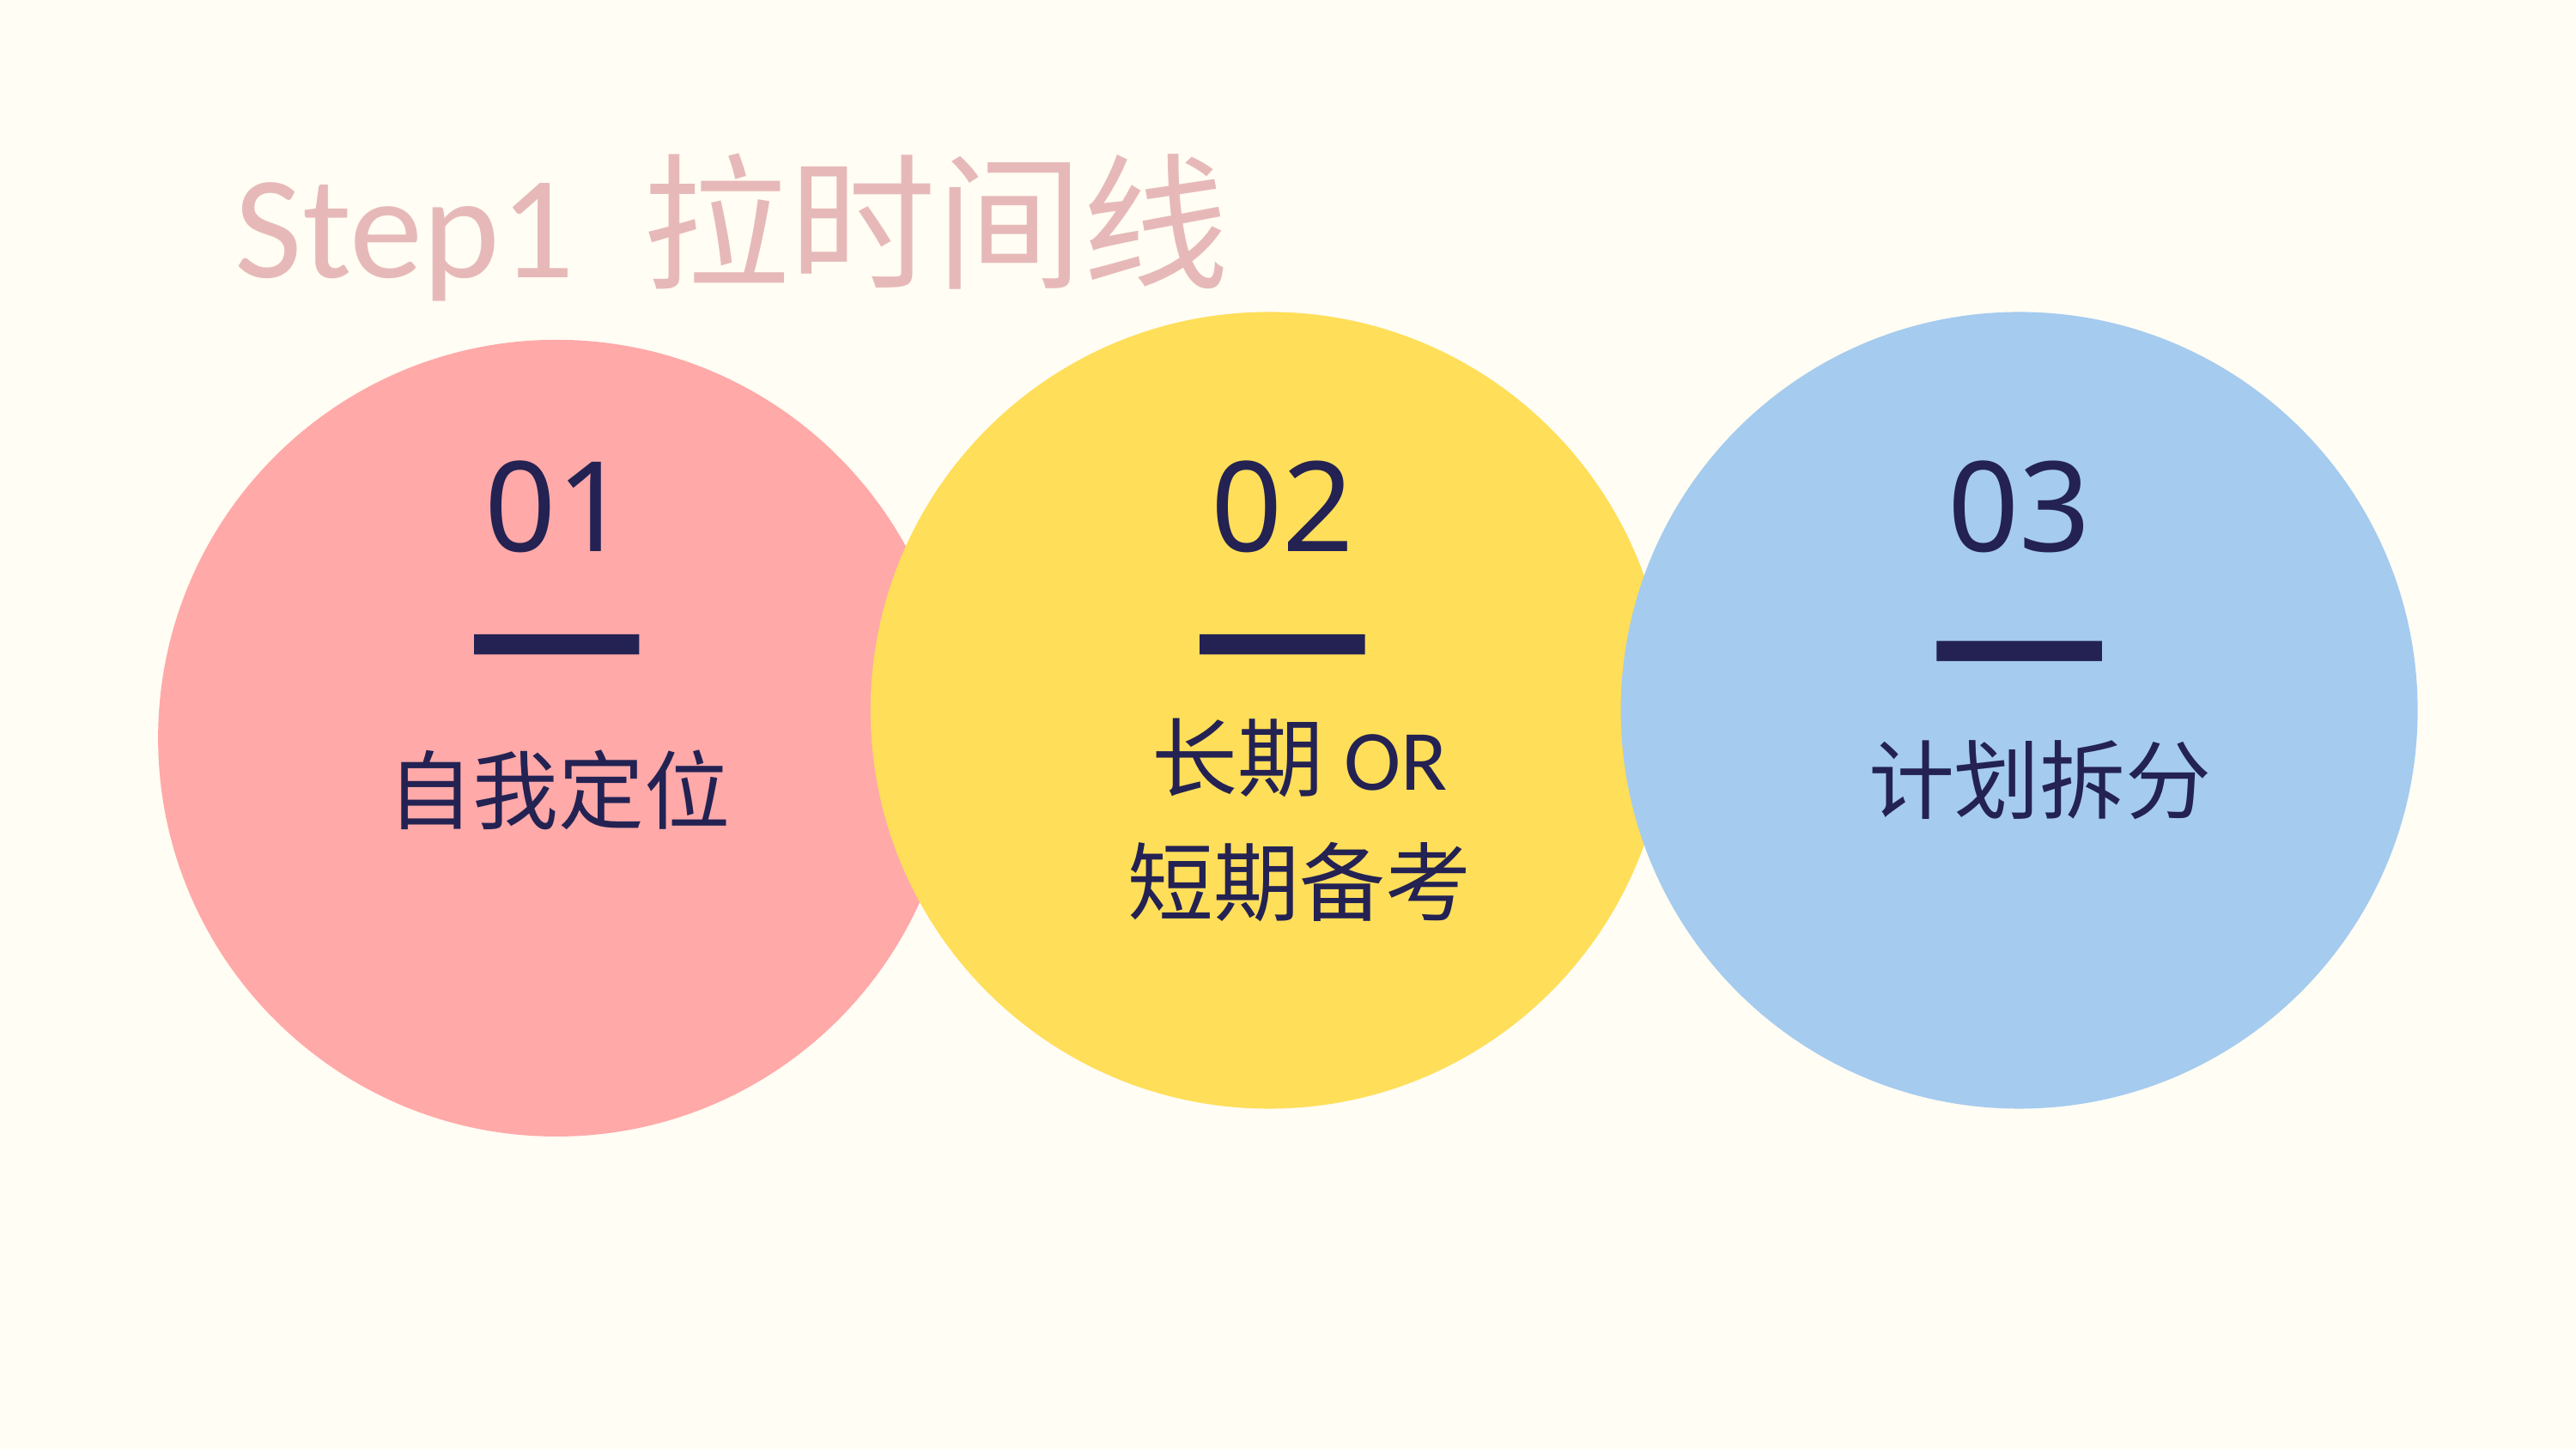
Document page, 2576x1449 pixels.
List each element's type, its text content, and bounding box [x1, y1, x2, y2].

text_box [870, 312, 1619, 1109]
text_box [157, 339, 956, 1137]
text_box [1620, 312, 2418, 1109]
text_box Step1 拉时间线 [234, 130, 2004, 307]
